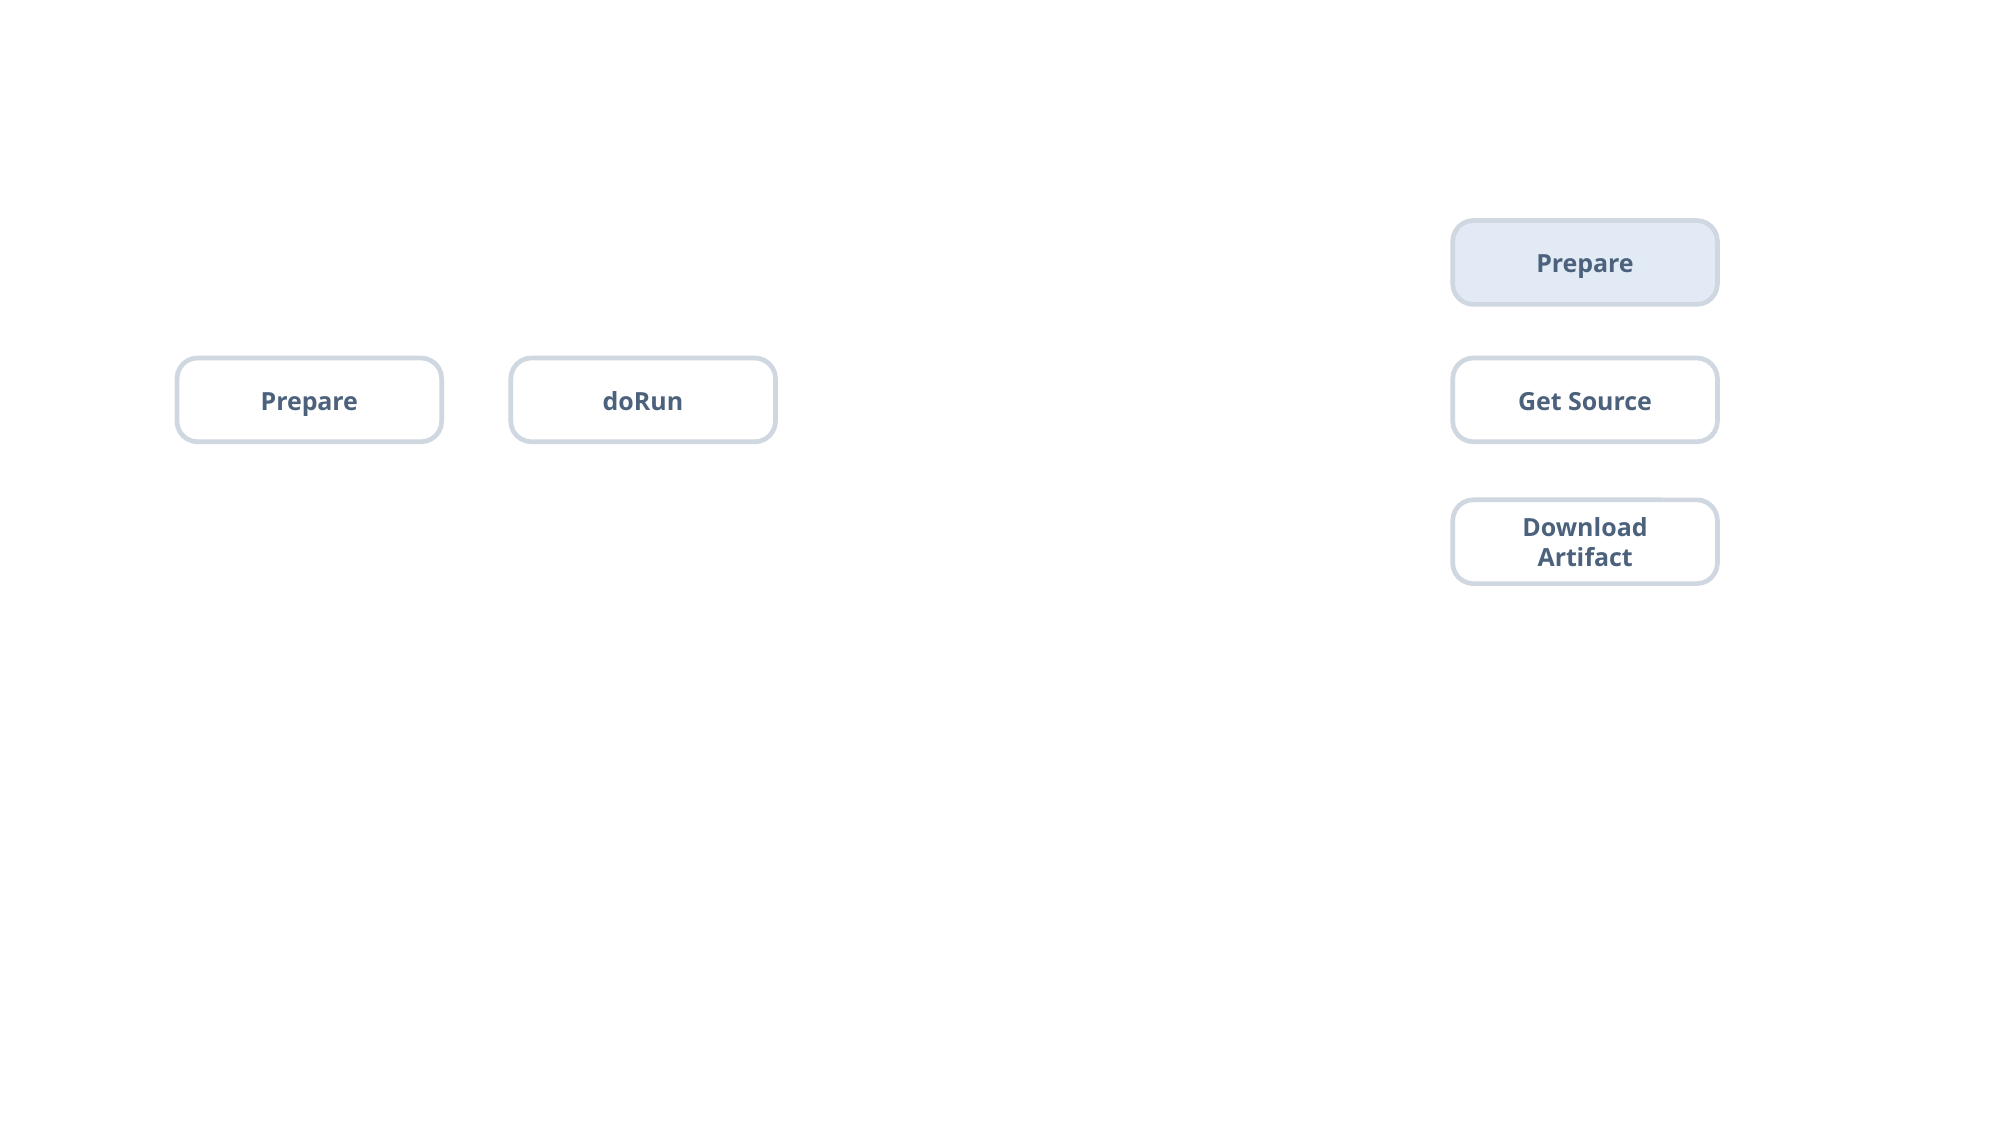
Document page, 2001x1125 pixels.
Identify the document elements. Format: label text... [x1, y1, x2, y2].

text_box Prepare [175, 356, 443, 443]
text_box Get Source [1451, 356, 1719, 443]
text_box Prepare [1451, 219, 1719, 306]
text_box doRun [509, 356, 777, 443]
text_box Download Artifact [1451, 498, 1719, 585]
